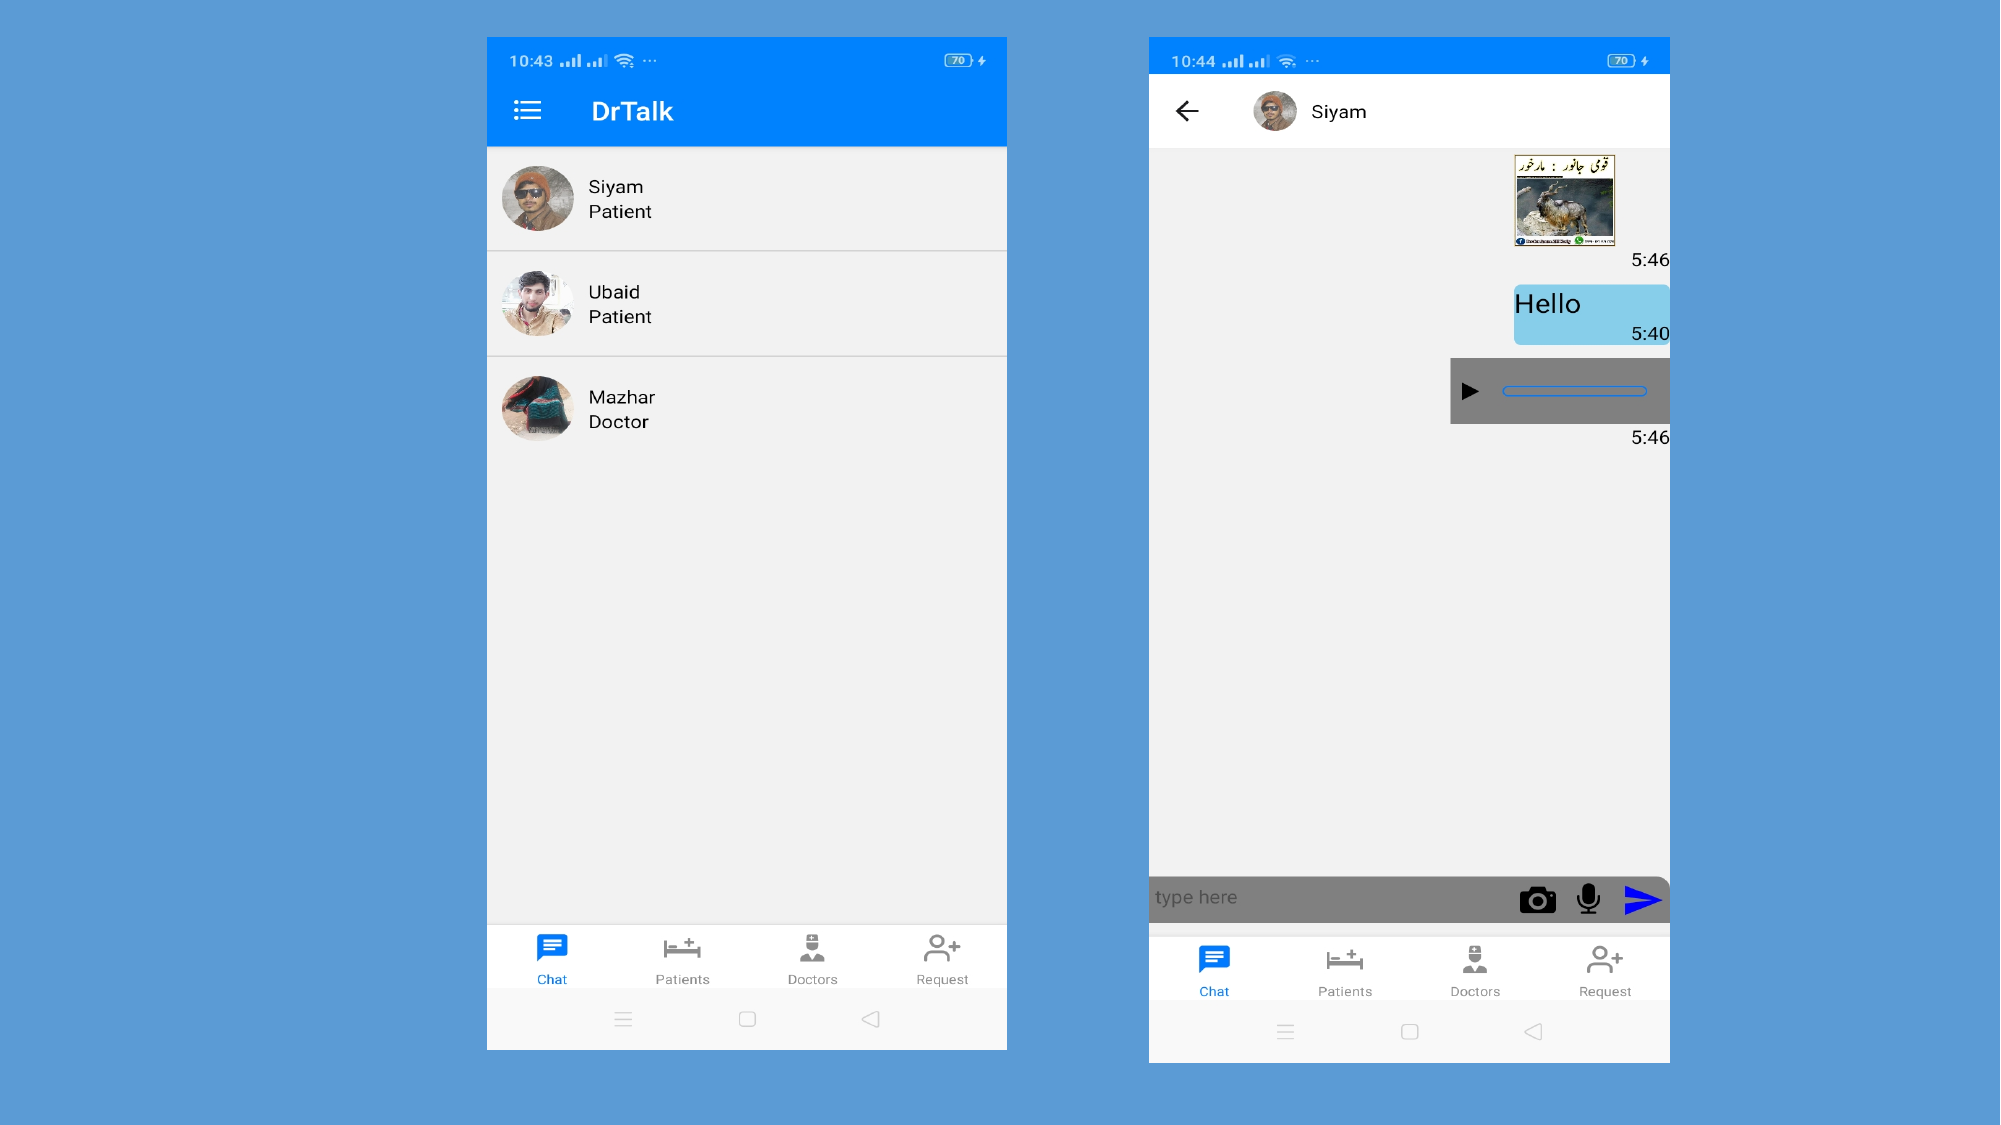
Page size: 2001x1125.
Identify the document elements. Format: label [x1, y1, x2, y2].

picture [1149, 37, 1670, 1063]
picture [487, 37, 1007, 1051]
